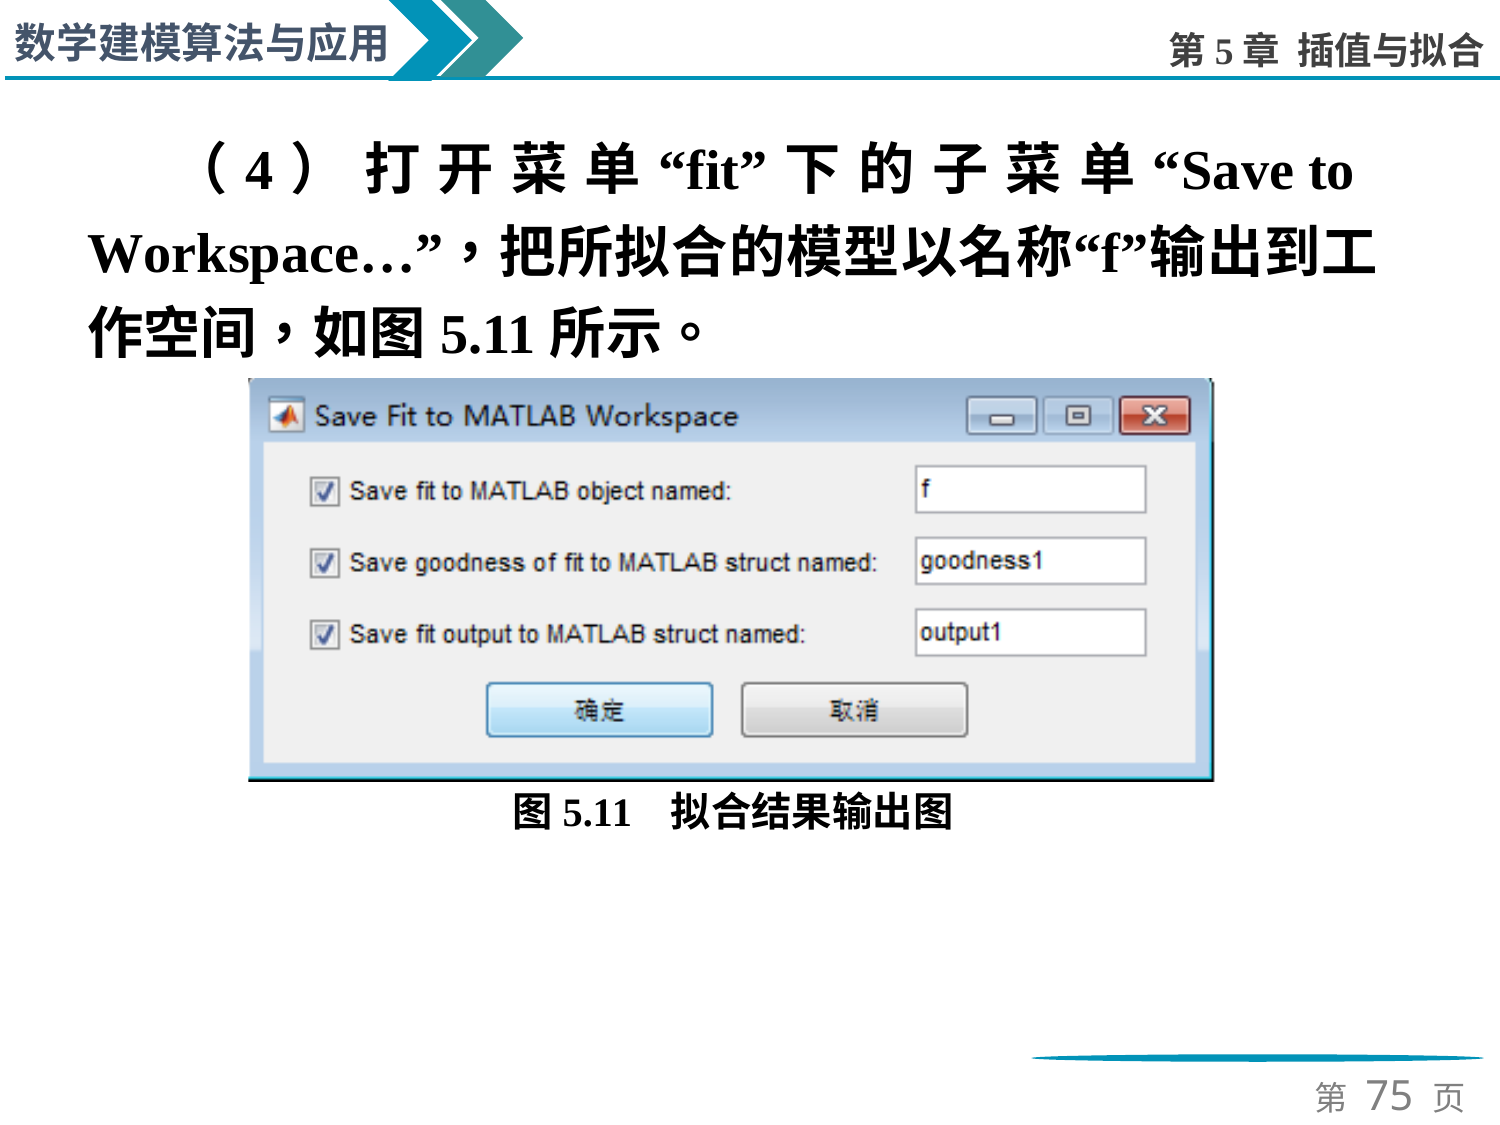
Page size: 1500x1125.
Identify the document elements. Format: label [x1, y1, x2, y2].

text_box [87, 132, 1377, 878]
